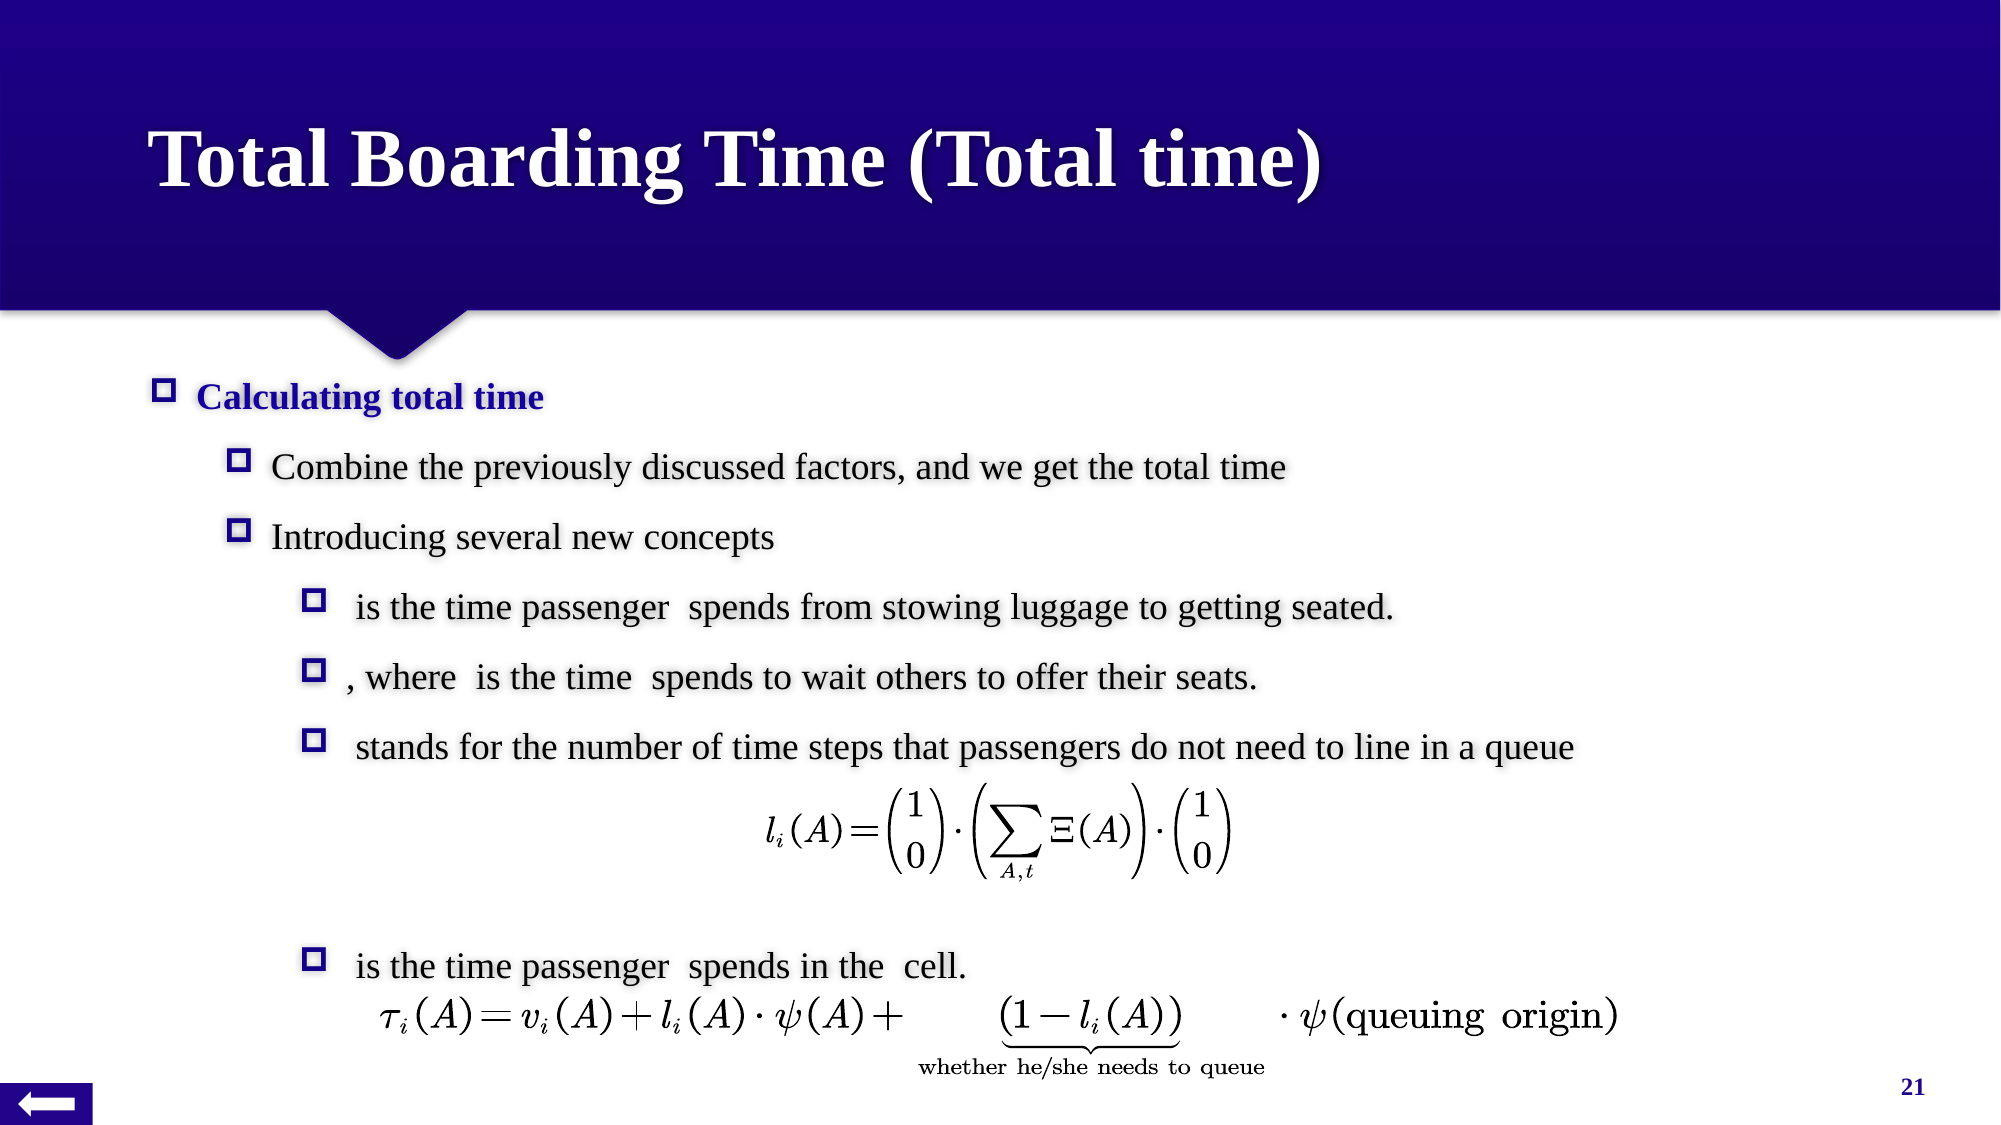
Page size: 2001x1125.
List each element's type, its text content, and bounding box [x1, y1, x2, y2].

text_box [762, 773, 1238, 893]
text_box [0, 1081, 95, 1125]
title Total Boarding Time (Total time) [132, 73, 1868, 233]
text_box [375, 985, 1625, 1089]
text_box 21 [1885, 1062, 2000, 1108]
